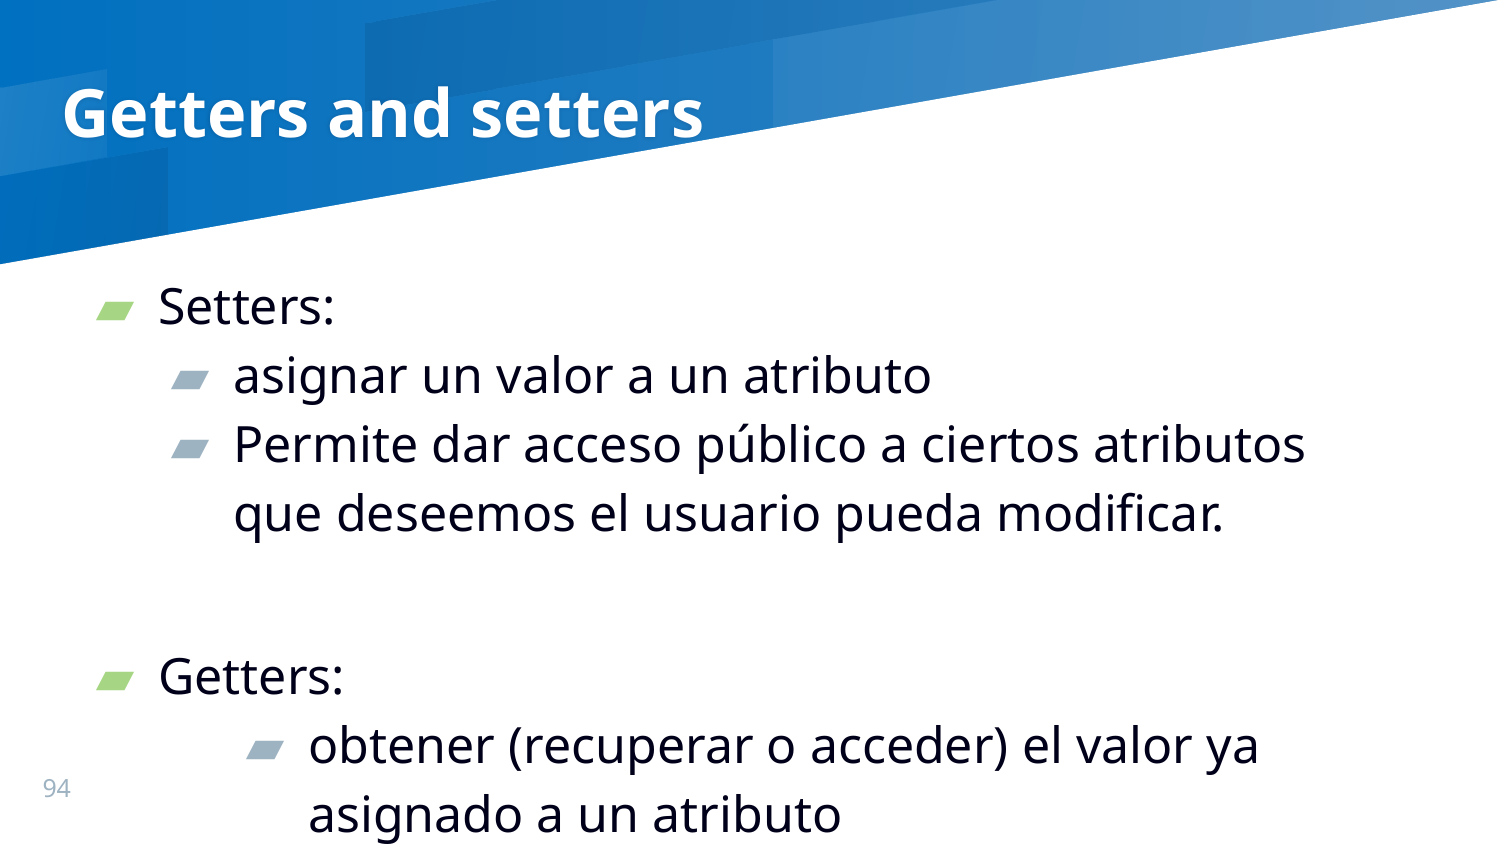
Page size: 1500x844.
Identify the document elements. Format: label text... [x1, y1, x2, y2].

slide_number 94 [42, 766, 122, 807]
title Getters and setters [61, 29, 1120, 193]
list Setters: asignar un valor a un atributo Permite dar acceso público a ciertos atributos que deseemos el usuario pueda modificar. Getters: obtener (recuperar o acceder) el valor ya asignado a un atributo [83, 265, 1385, 744]
